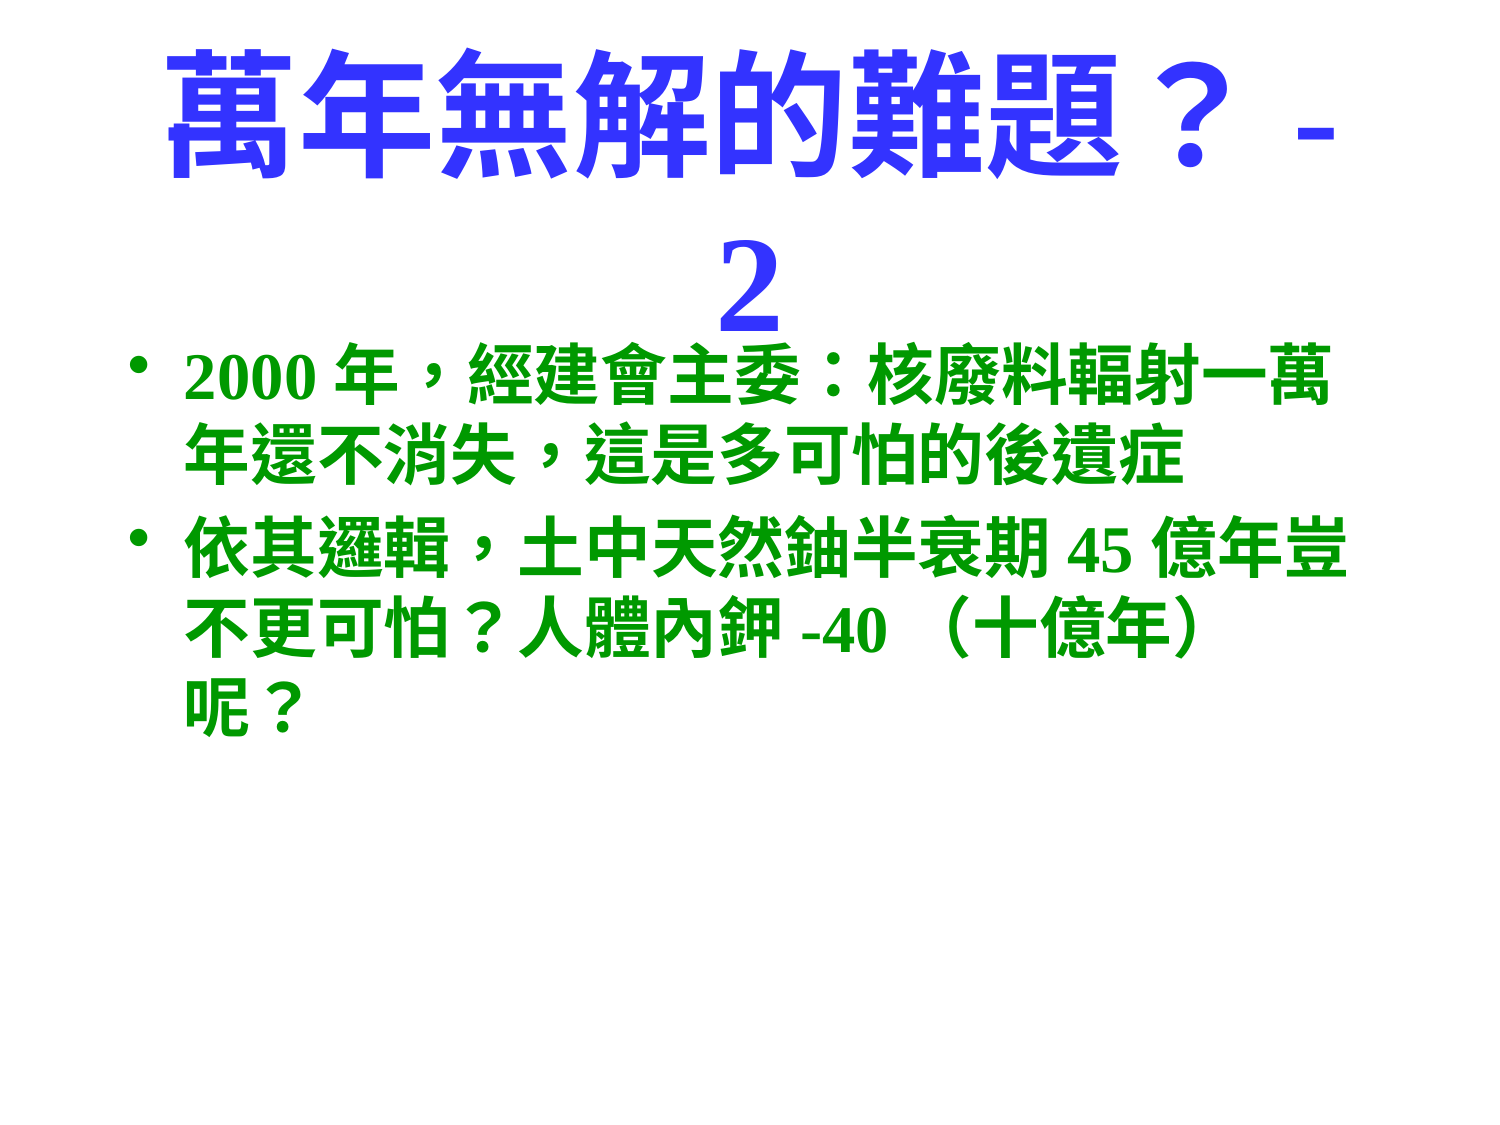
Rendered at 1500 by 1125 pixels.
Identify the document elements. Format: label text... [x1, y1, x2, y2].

list 2000年，經建會主委：核廢料輻射一萬年還不消失，這是多可怕的後遺症 依其邏輯，土中天然鈾半衰期45億年豈不更可怕？人體內鉀-40（十億年）呢？ [112, 324, 1388, 1000]
title 萬年無解的難題？-2 [112, 99, 1388, 288]
